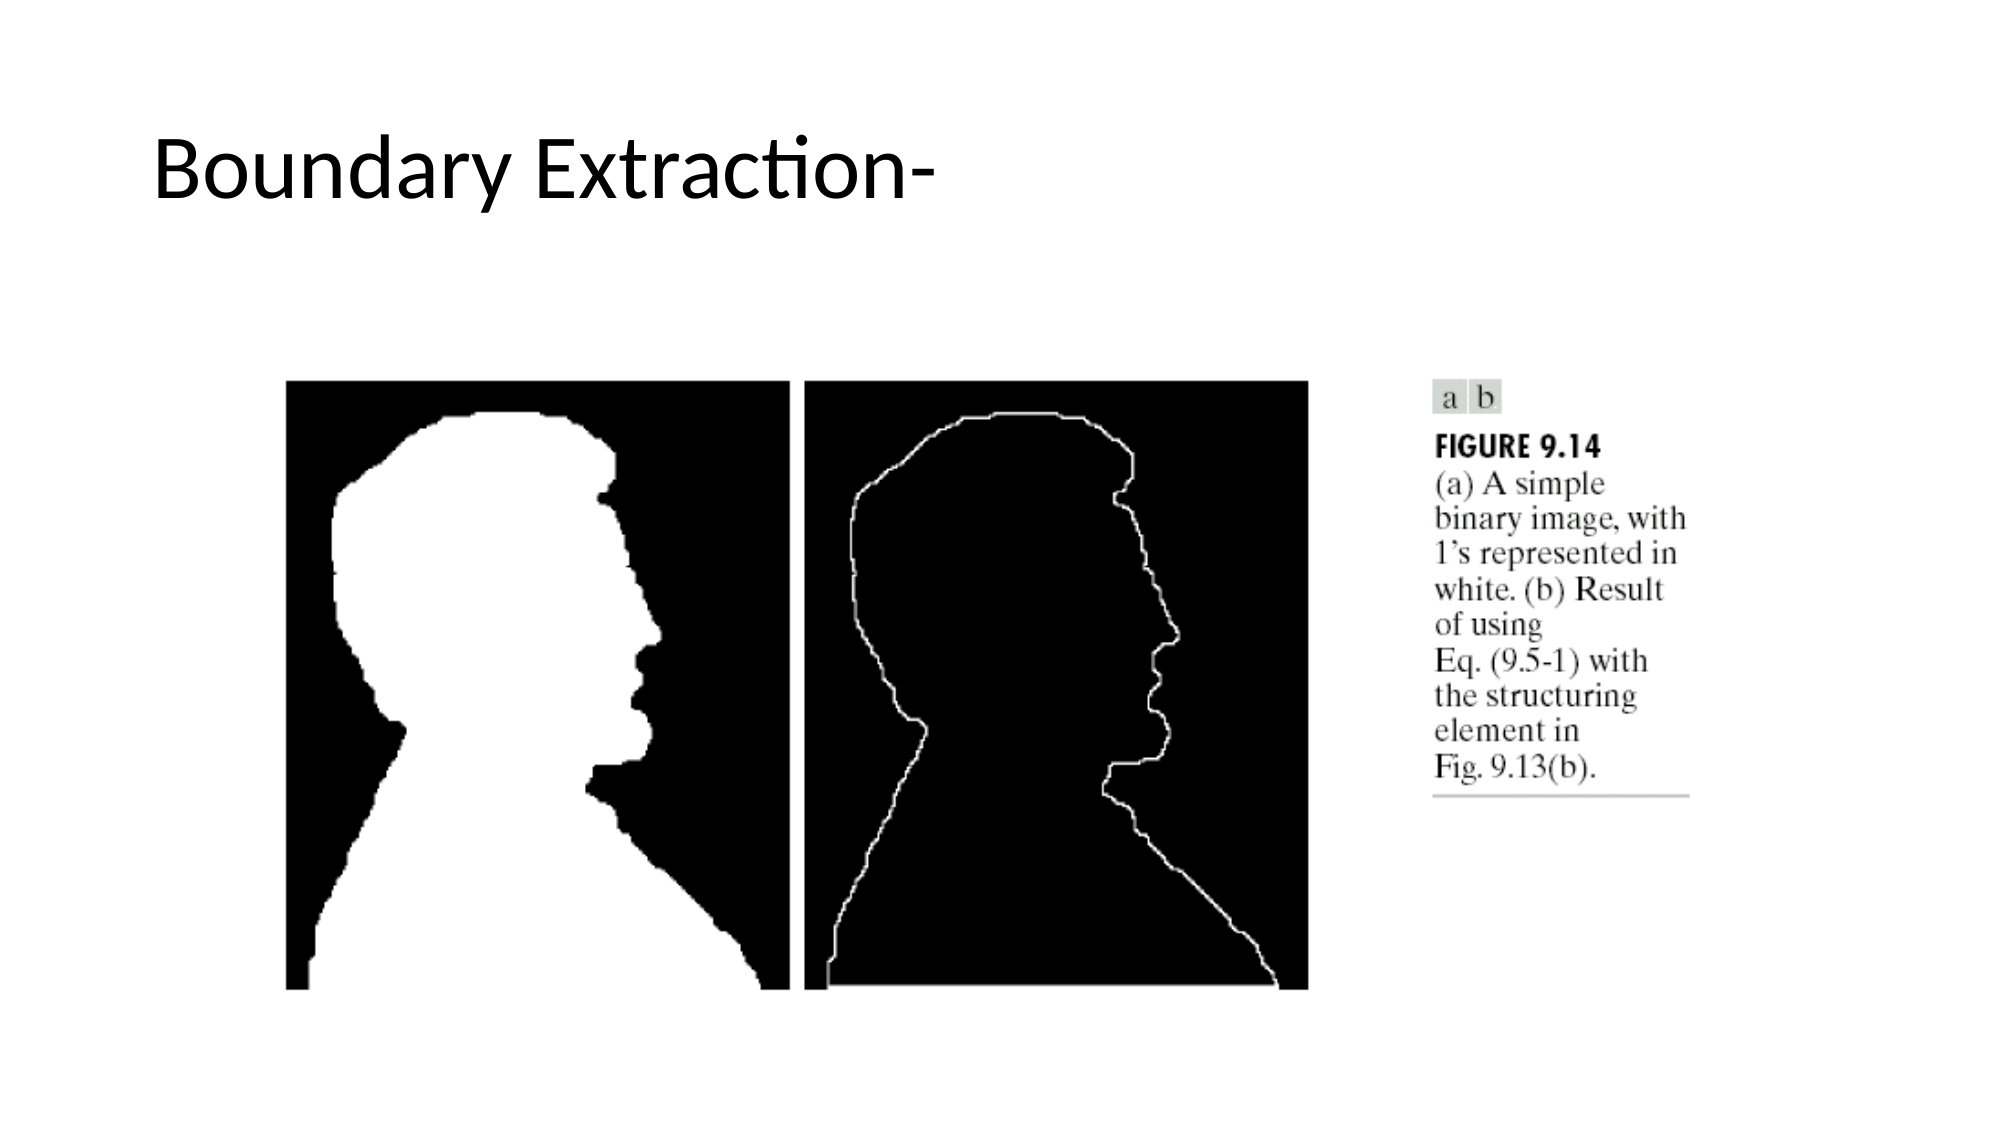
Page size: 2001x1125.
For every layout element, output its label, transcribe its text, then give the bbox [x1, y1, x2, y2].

title Boundary Extraction- [137, 59, 1863, 278]
picture [281, 374, 1692, 992]
